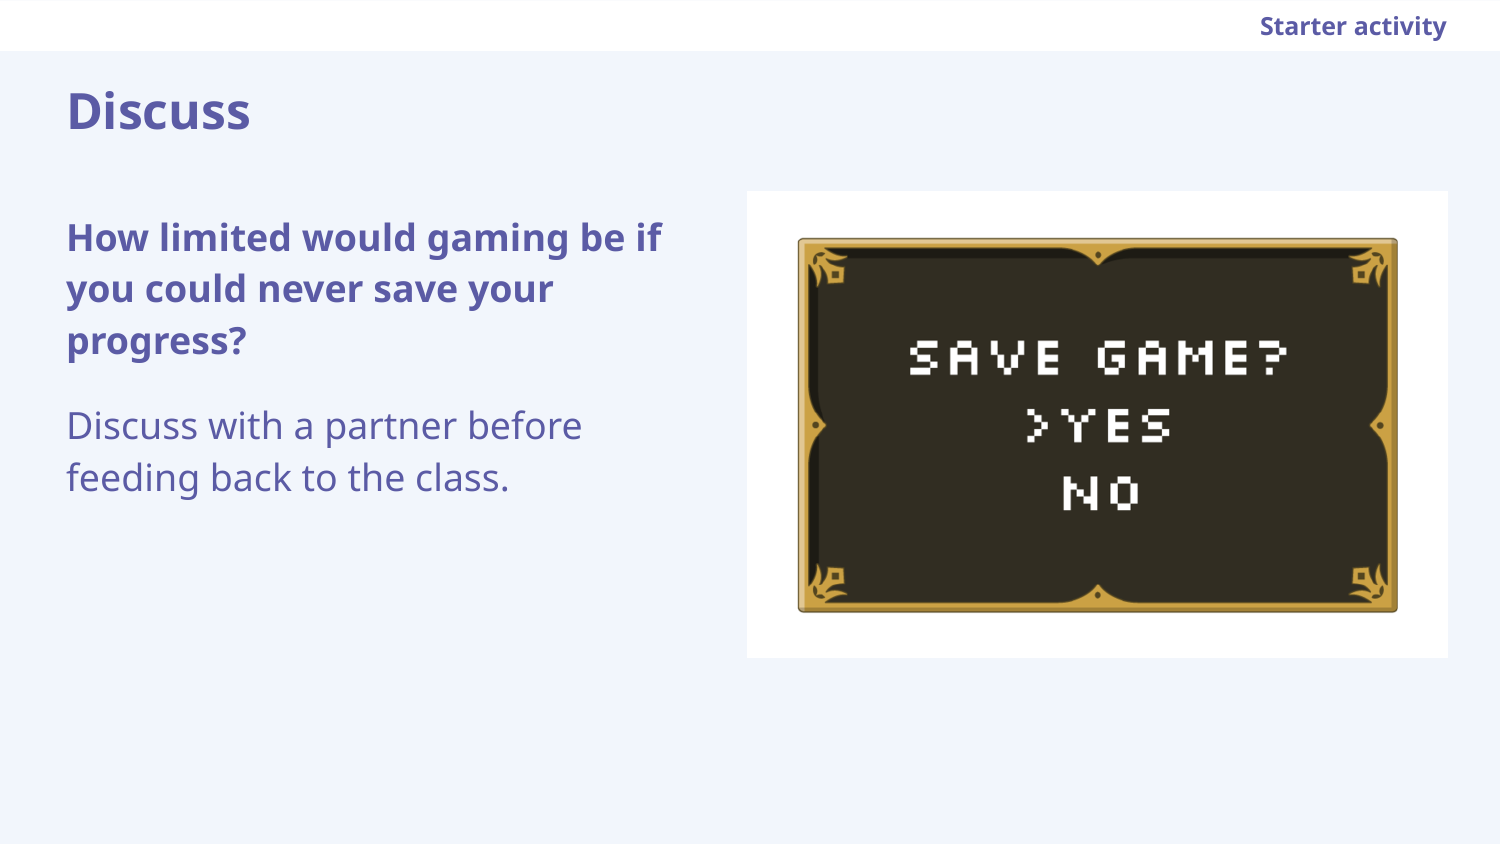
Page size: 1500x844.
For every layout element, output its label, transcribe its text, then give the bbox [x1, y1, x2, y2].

picture [747, 191, 1448, 659]
list How limited would gaming be if you could never save your progress? Discuss with a partner before feeding back to the class. [51, 191, 723, 793]
title Discuss [51, 52, 1449, 167]
subtitle Starter activity [862, 0, 1448, 52]
